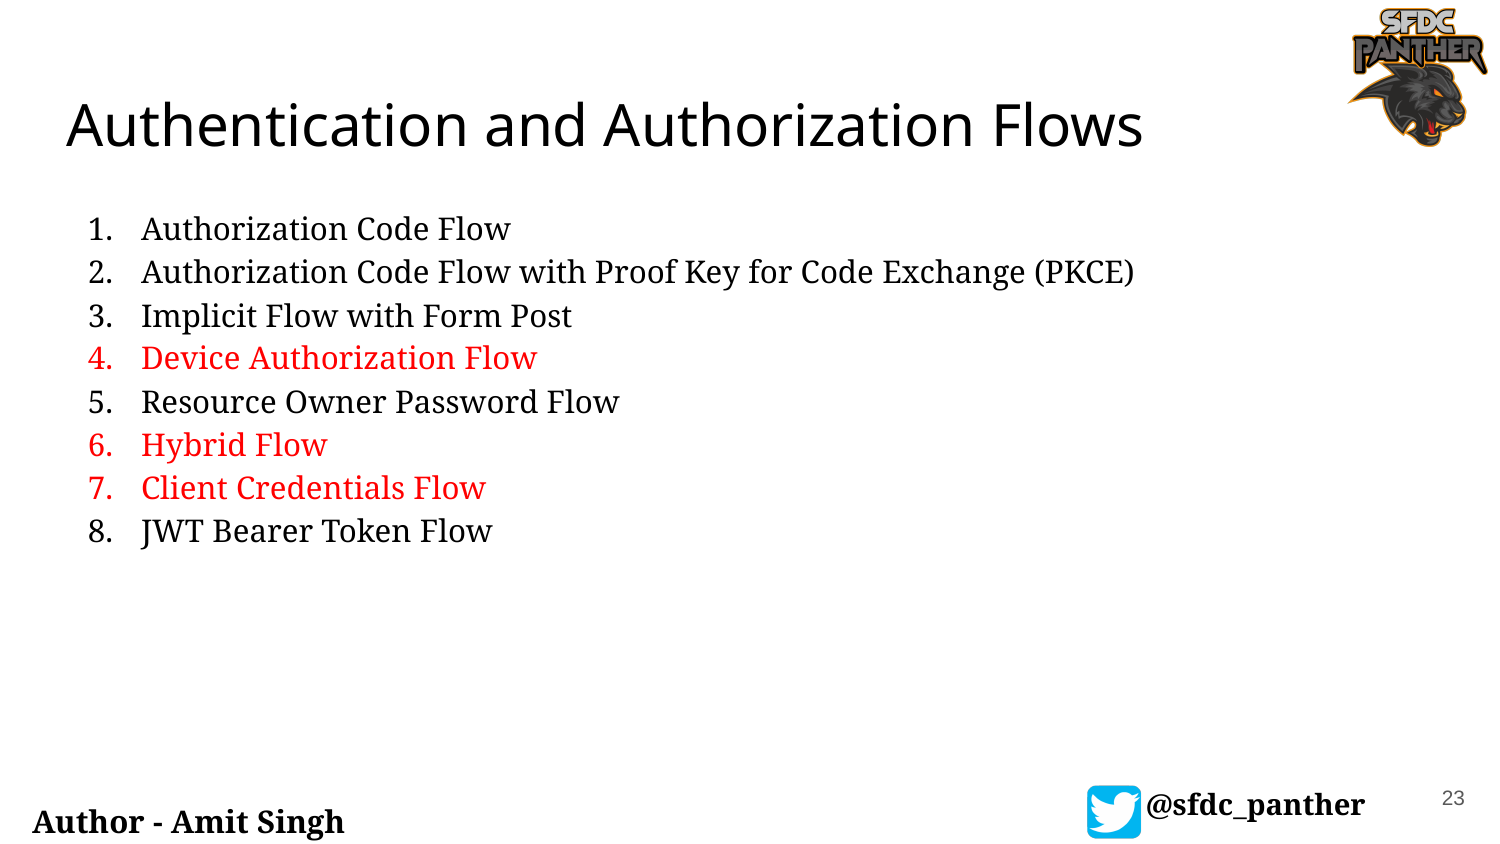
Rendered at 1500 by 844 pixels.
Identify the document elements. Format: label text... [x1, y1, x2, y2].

picture [1347, 8, 1488, 147]
picture [1085, 784, 1144, 842]
title Authentication and Authorization Flows [51, 72, 1449, 167]
slide_number 23 [1389, 764, 1480, 830]
list Authorization Code Flow Authorization Code Flow with Proof Key for Code Exchange (PKCE) Implicit Flow with Form Post Device Authorization Flow Resource Owner Password Flow Hybrid Flow Client Credentials Flow JWT Bearer Token Flow [51, 189, 1449, 750]
